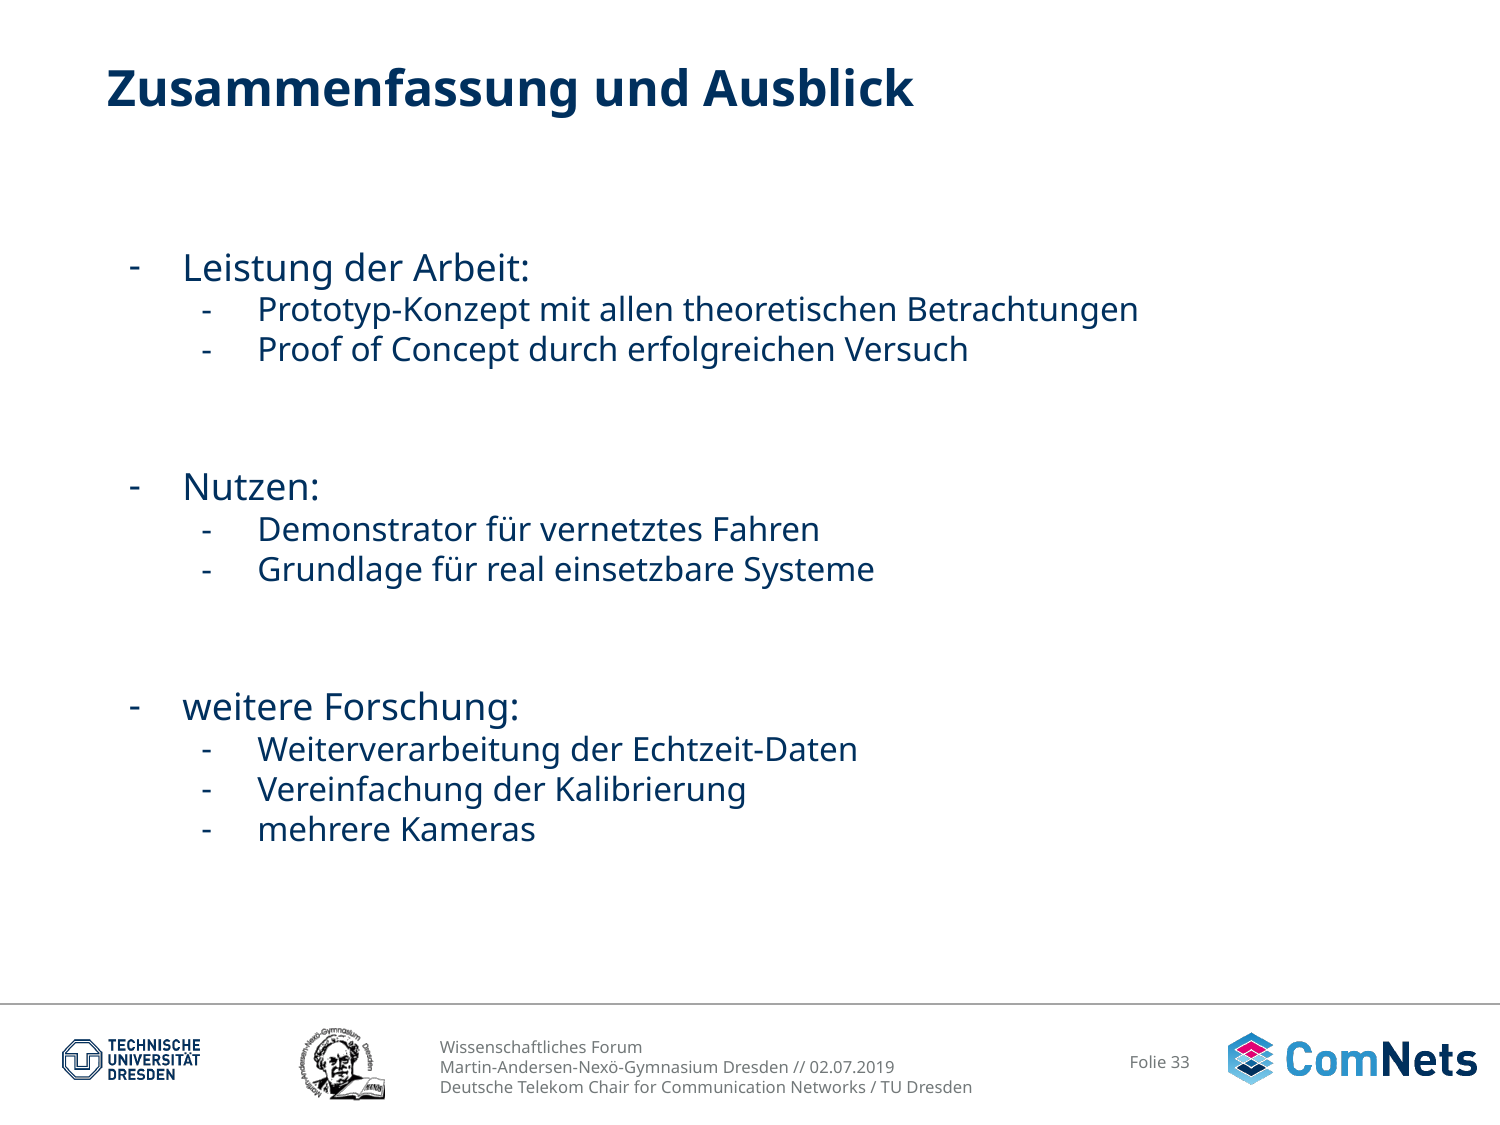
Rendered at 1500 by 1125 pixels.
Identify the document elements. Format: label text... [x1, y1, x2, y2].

picture [62, 1039, 200, 1080]
list Leistung der Arbeit: Prototyp-Konzept mit allen theoretischen Betrachtungen Proof of Concept durch erfolgreichen Versuch Nutzen: Demonstrator für vernetztes Fahren Grundlage für real einsetzbare Systeme weitere Forschung: Weiterverarbeitung der Echtzeit-Daten Vereinfachung der Kalibrierung mehrere Kameras [107, 243, 1410, 957]
title Zusammenfassung und Ausblick [107, 56, 1410, 169]
picture [1228, 1032, 1477, 1085]
picture [298, 1021, 385, 1109]
